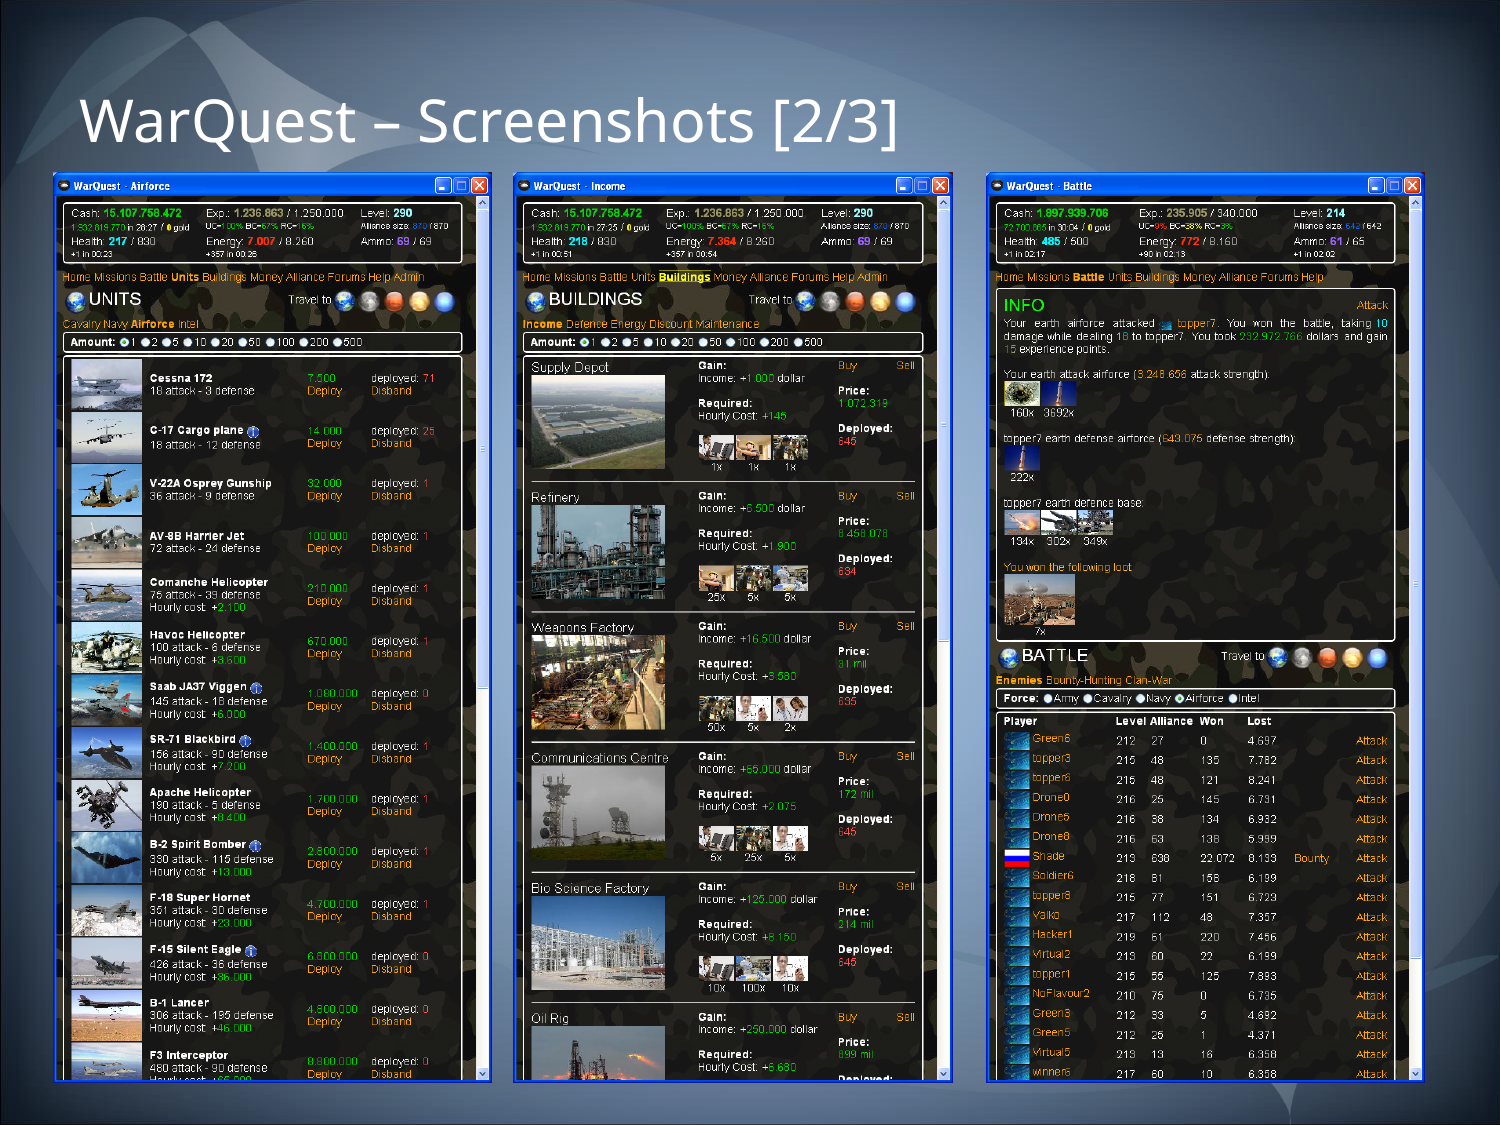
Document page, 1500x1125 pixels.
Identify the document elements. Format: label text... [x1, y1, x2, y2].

picture [0, 0, 1500, 1125]
text_box WarQuest – Screenshots [2/3] [64, 54, 1059, 183]
